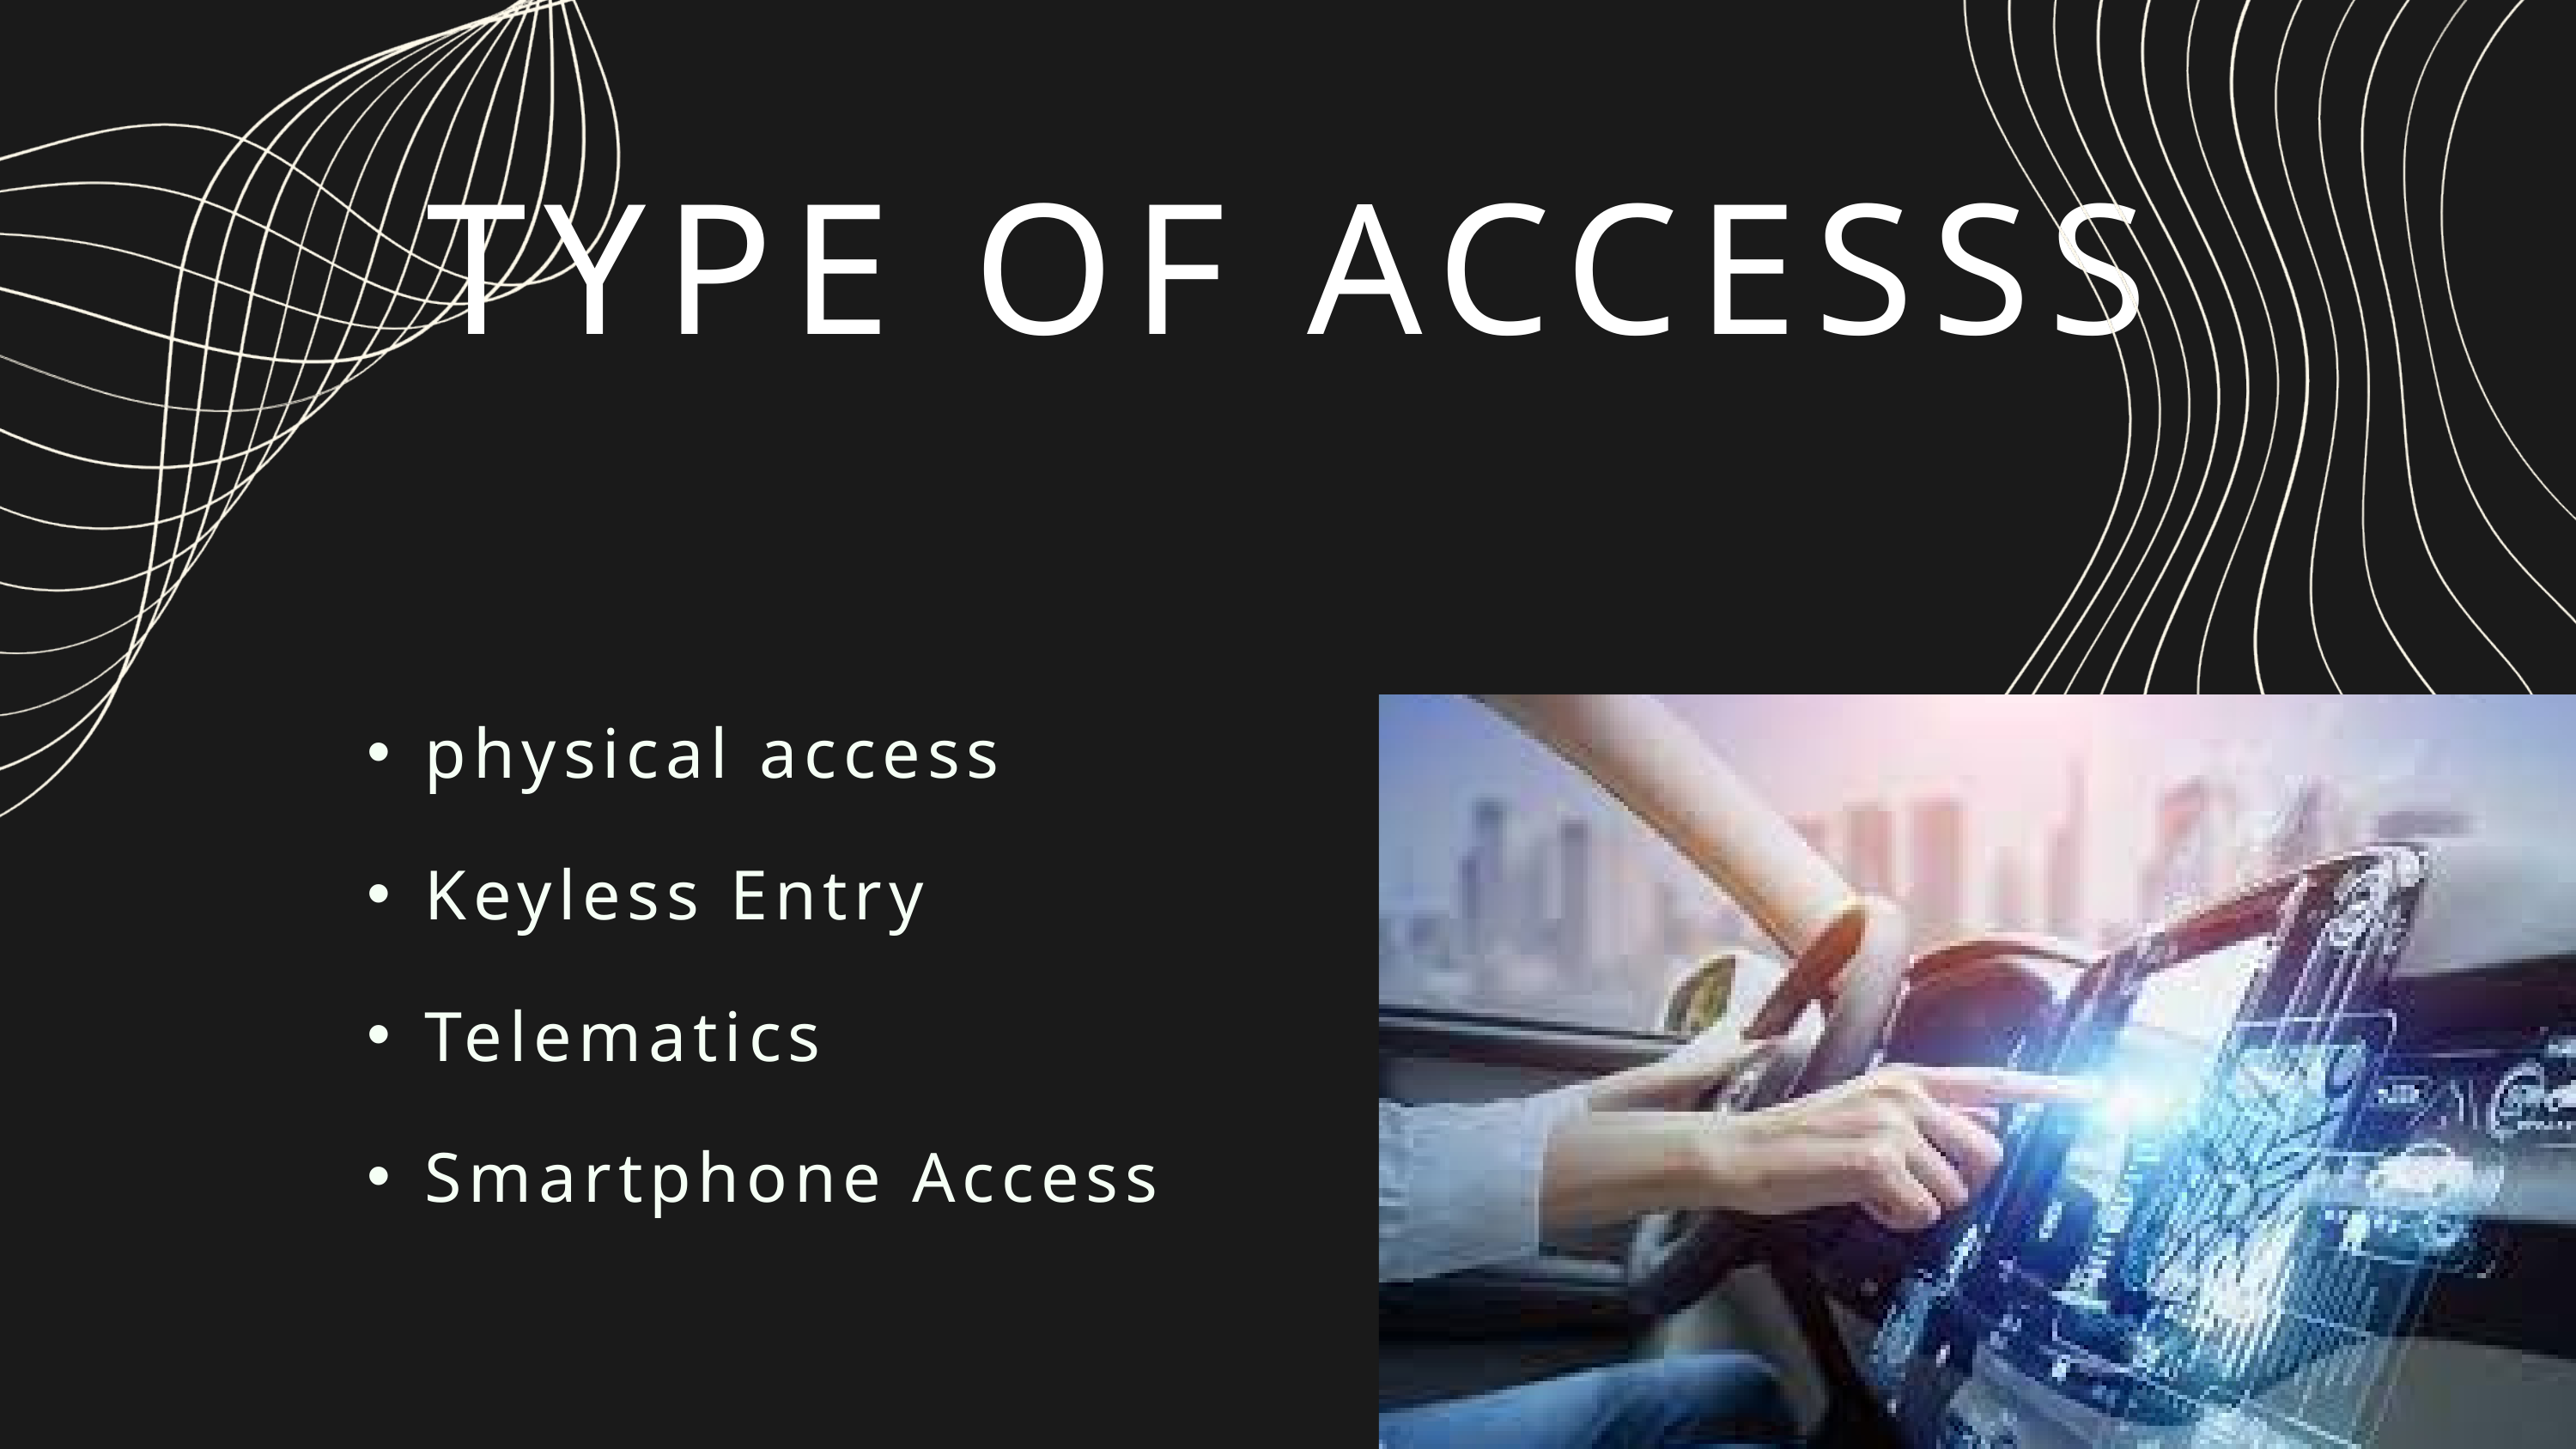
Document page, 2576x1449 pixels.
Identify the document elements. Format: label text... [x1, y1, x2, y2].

text_box [1378, 694, 2576, 1449]
text_box [1893, 0, 2576, 694]
text_box physical access Keyless Entry Telematics Smartphone Access [309, 651, 1852, 1216]
text_box TYPE OF ACCESSS [426, 120, 1893, 371]
text_box [0, 0, 1081, 844]
